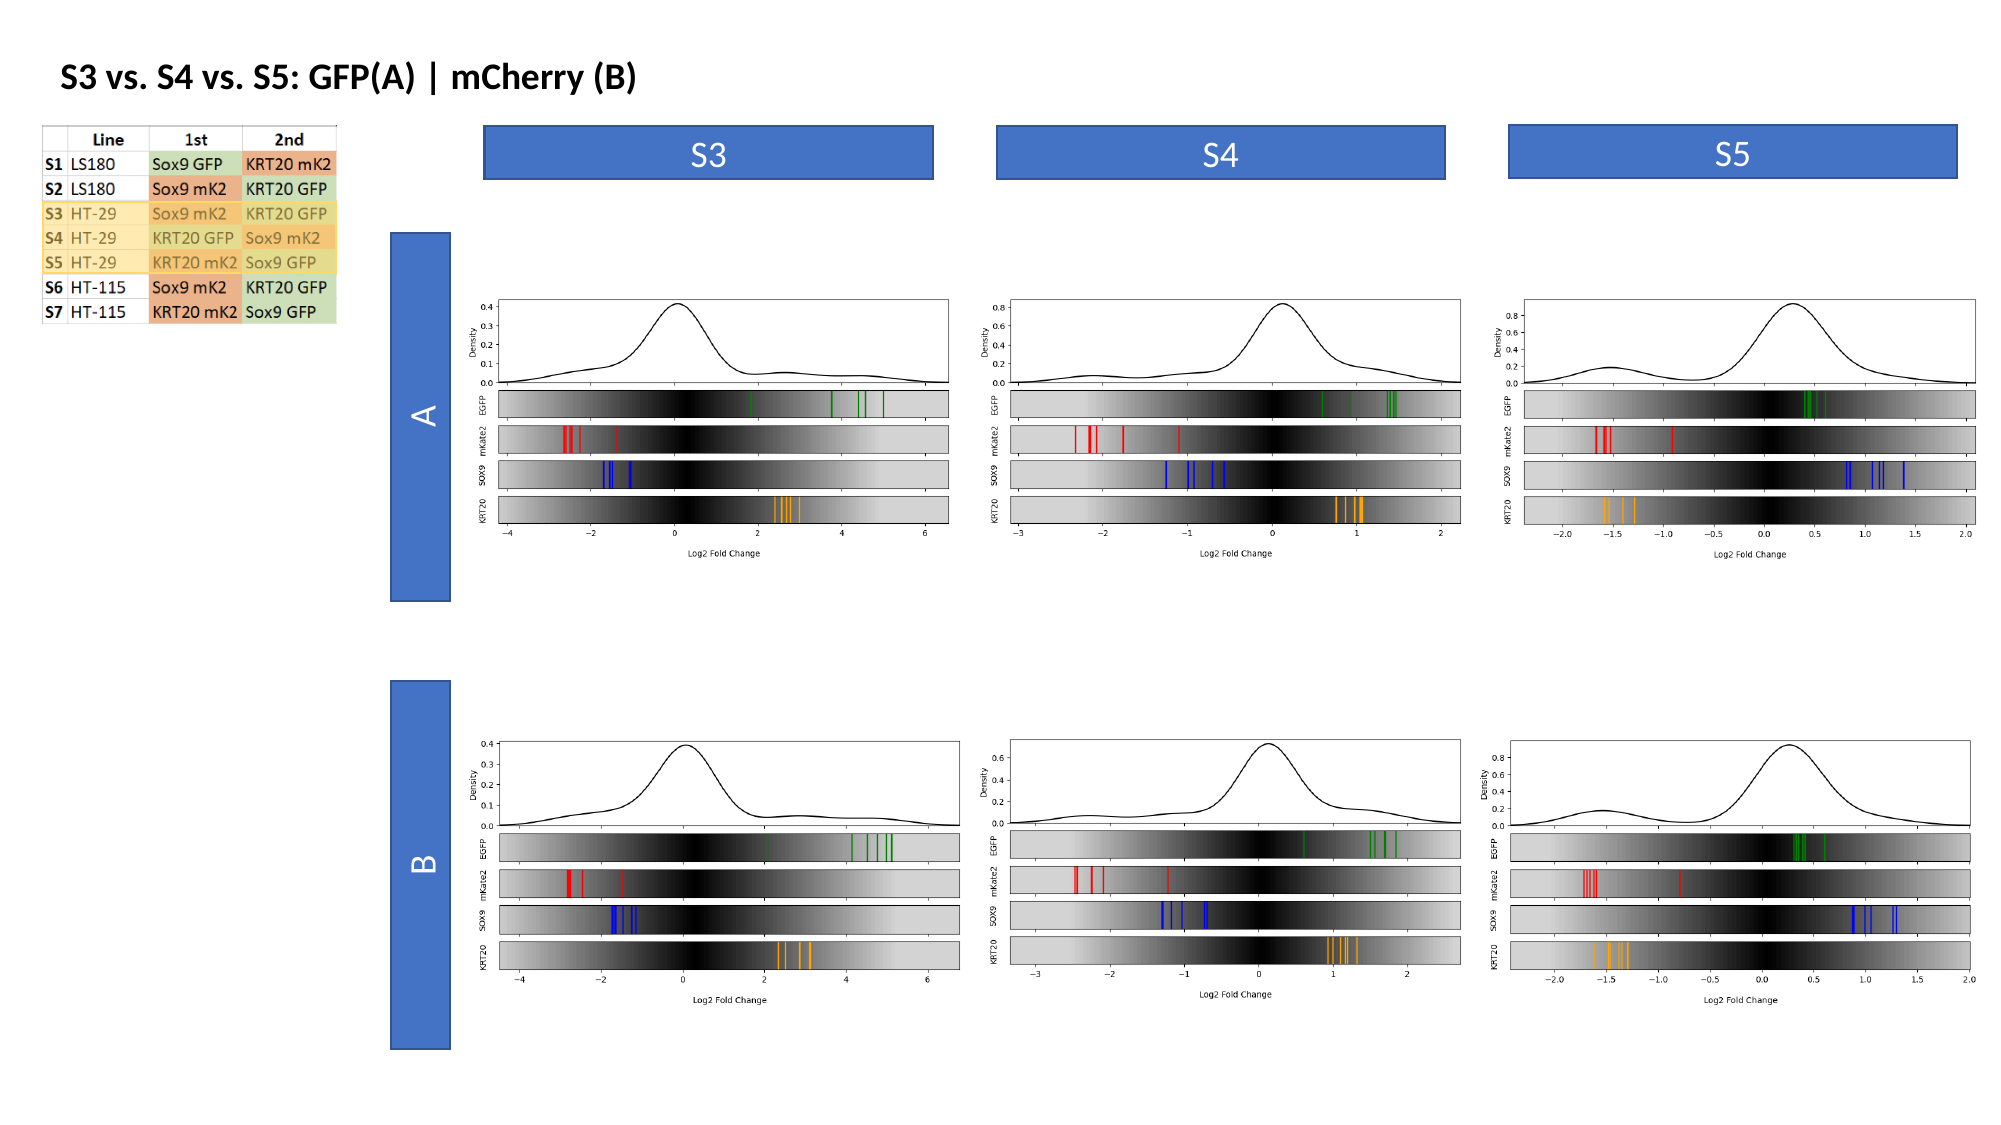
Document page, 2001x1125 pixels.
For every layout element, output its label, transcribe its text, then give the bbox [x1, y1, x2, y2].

text_box S3 vs. S4 vs. S5: GFP(A) | mCherry (B) [45, 44, 653, 105]
picture [975, 294, 1466, 563]
text_box S3 [483, 125, 934, 180]
picture [463, 734, 965, 1010]
picture [1487, 294, 1981, 564]
picture [42, 125, 337, 324]
picture [463, 294, 954, 563]
text_box A [390, 232, 451, 602]
picture [1474, 735, 1981, 1010]
picture [974, 734, 1466, 1004]
text_box S4 [996, 125, 1446, 180]
text_box S5 [1508, 124, 1958, 179]
text_box B [390, 680, 451, 1050]
